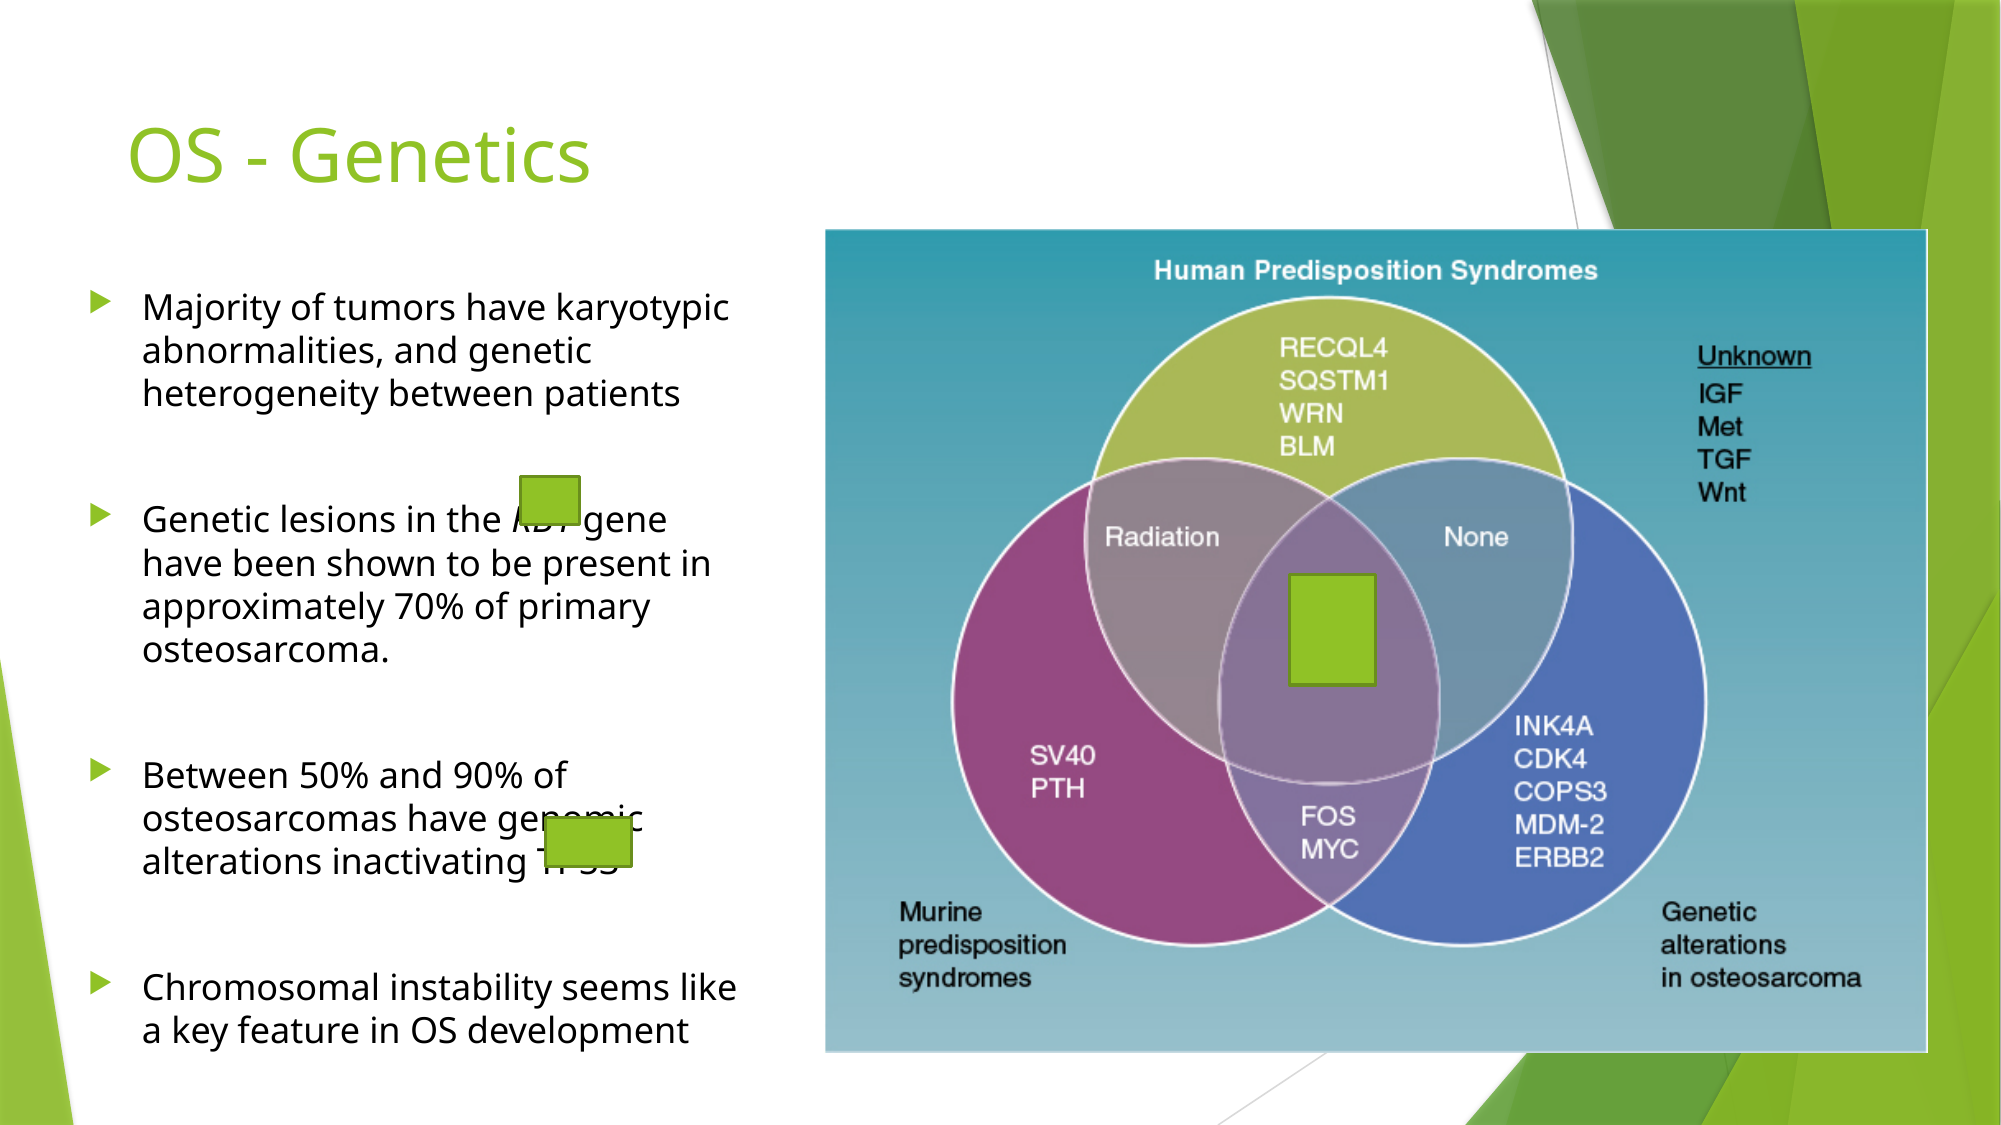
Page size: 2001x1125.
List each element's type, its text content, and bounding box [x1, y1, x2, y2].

title OS - Genetics [111, 99, 1522, 317]
picture [823, 228, 1928, 1053]
text_box [519, 475, 581, 526]
text_box [544, 816, 633, 868]
list Majority of tumors have karyotypic abnormalities, and genetic heterogeneity between patients Genetic lesions in the RB1 gene have been shown to be present in approximately 70% of primary osteosarcoma. Between 50% and 90% of osteosarcomas have genomic alterations inactivating TP53 Chromosomal instability seems like a key feature in OS development [72, 277, 761, 1071]
